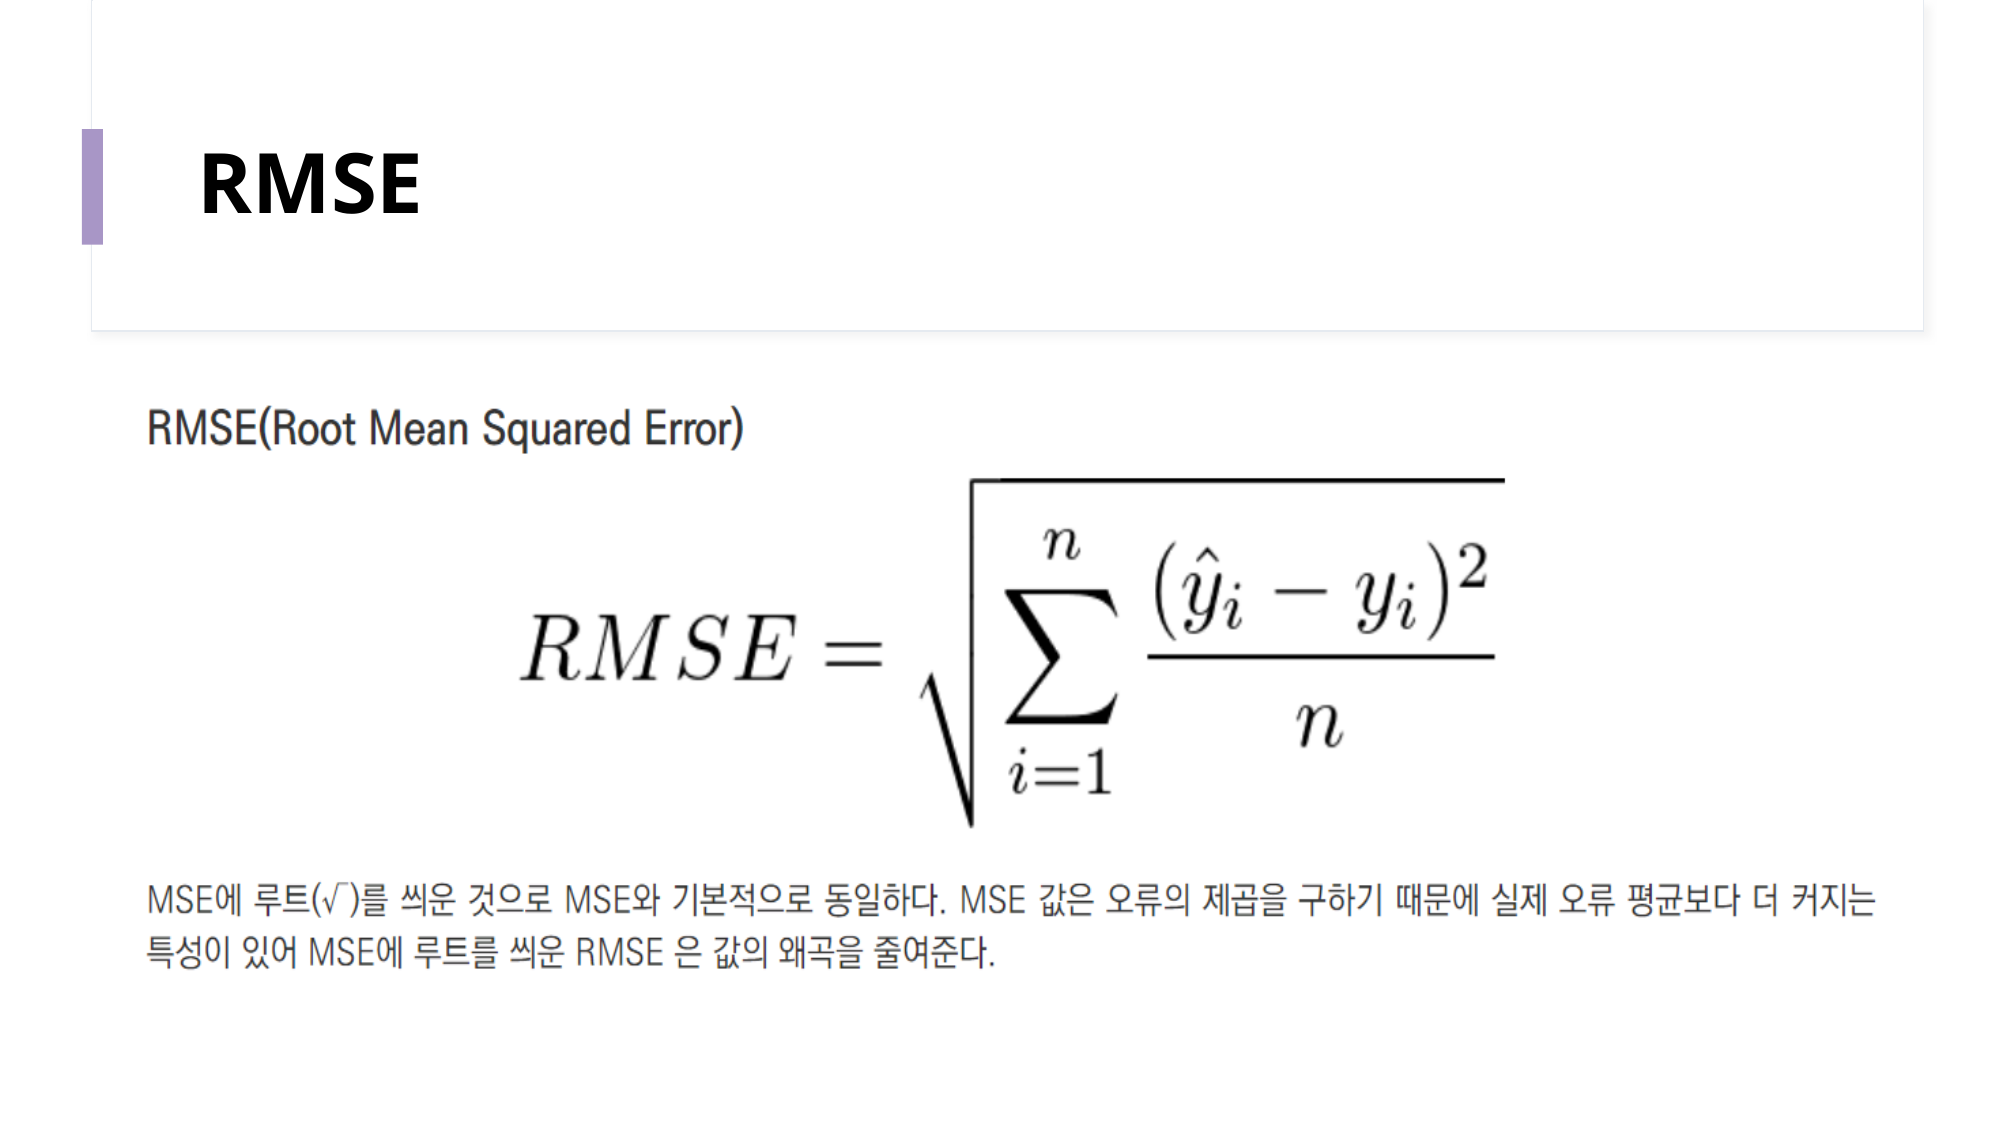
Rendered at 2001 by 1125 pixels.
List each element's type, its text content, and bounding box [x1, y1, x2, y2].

picture [128, 369, 1897, 1012]
title RMSE [183, 90, 1851, 284]
